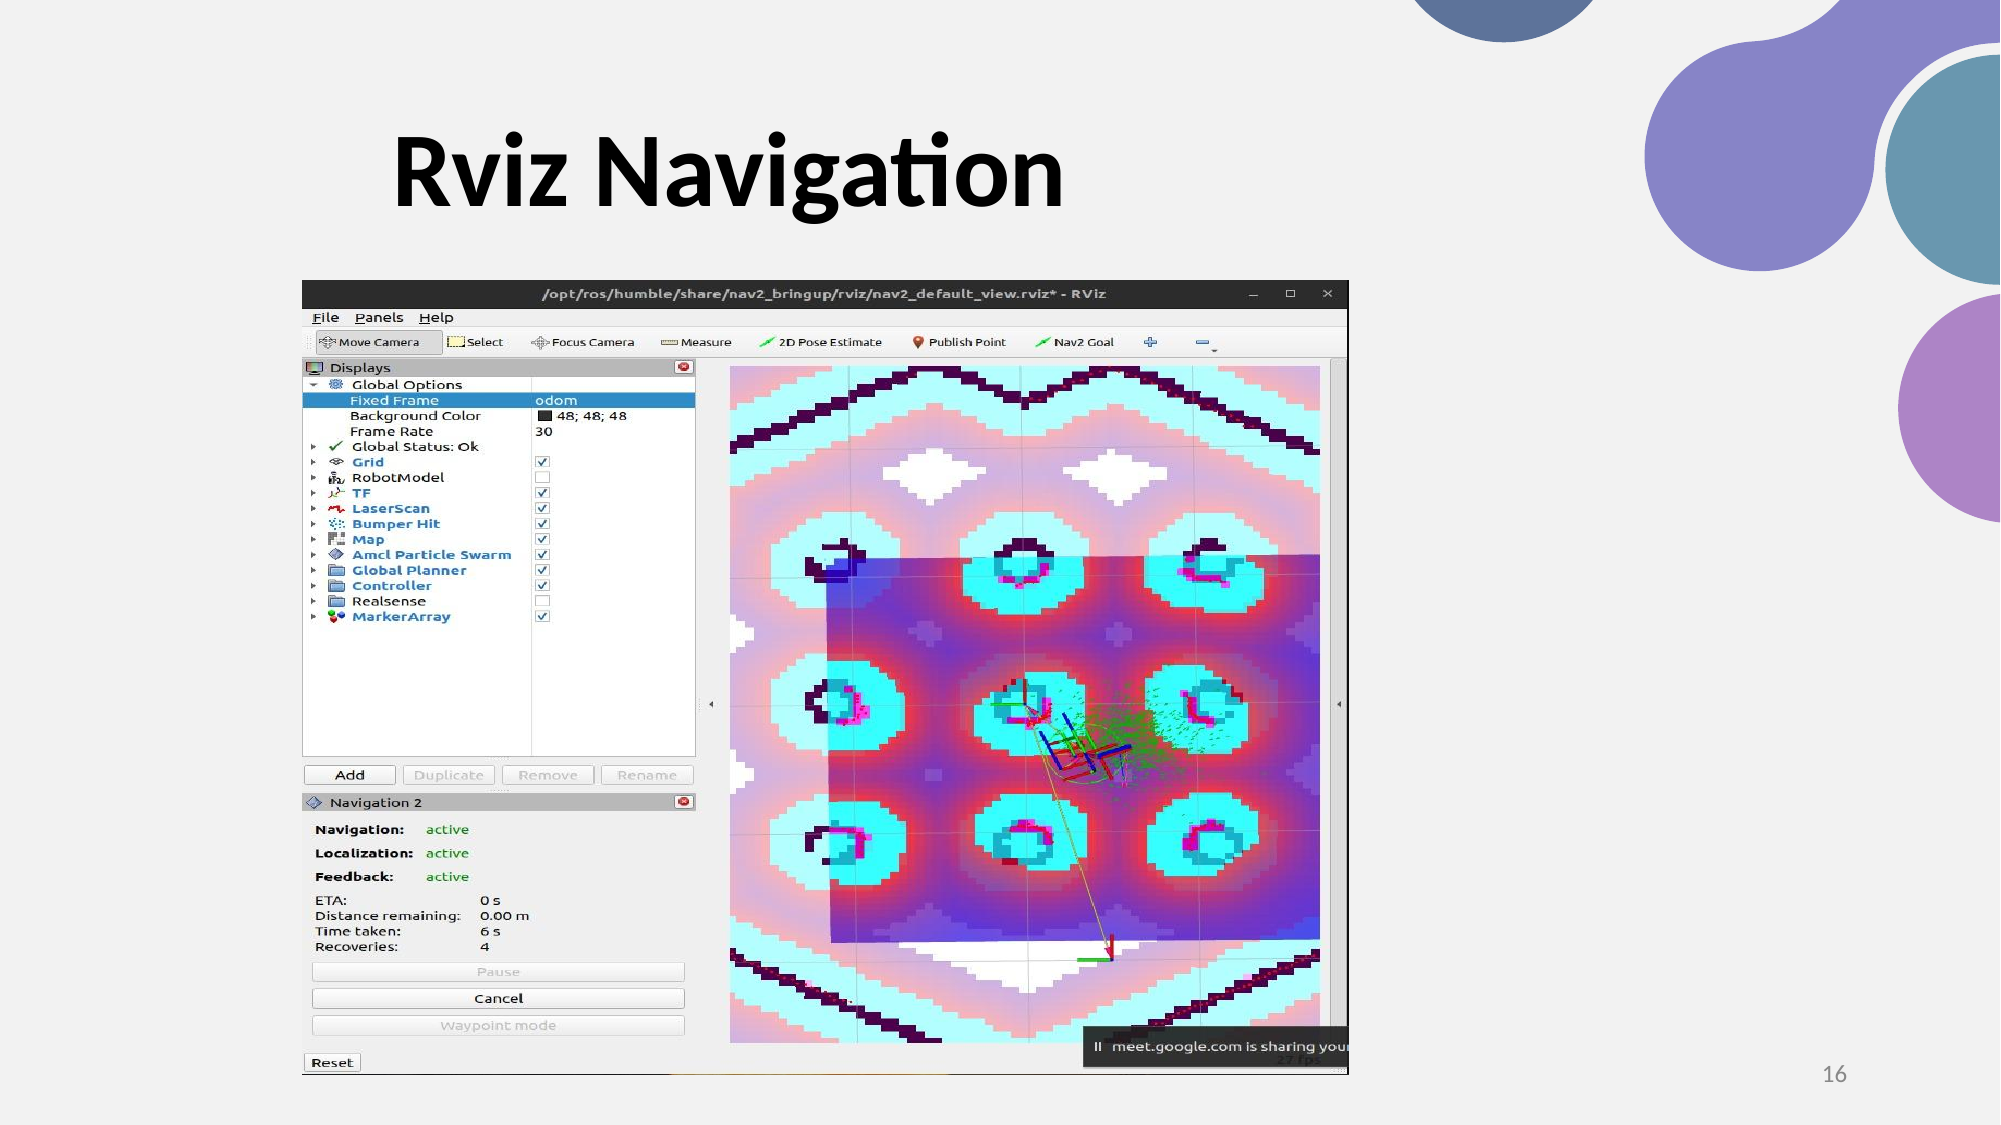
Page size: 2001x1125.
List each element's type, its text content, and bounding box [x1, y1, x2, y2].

slide_number 16 [1412, 1042, 1863, 1103]
picture [302, 280, 1349, 1076]
title Rviz Navigation [302, 63, 1863, 281]
